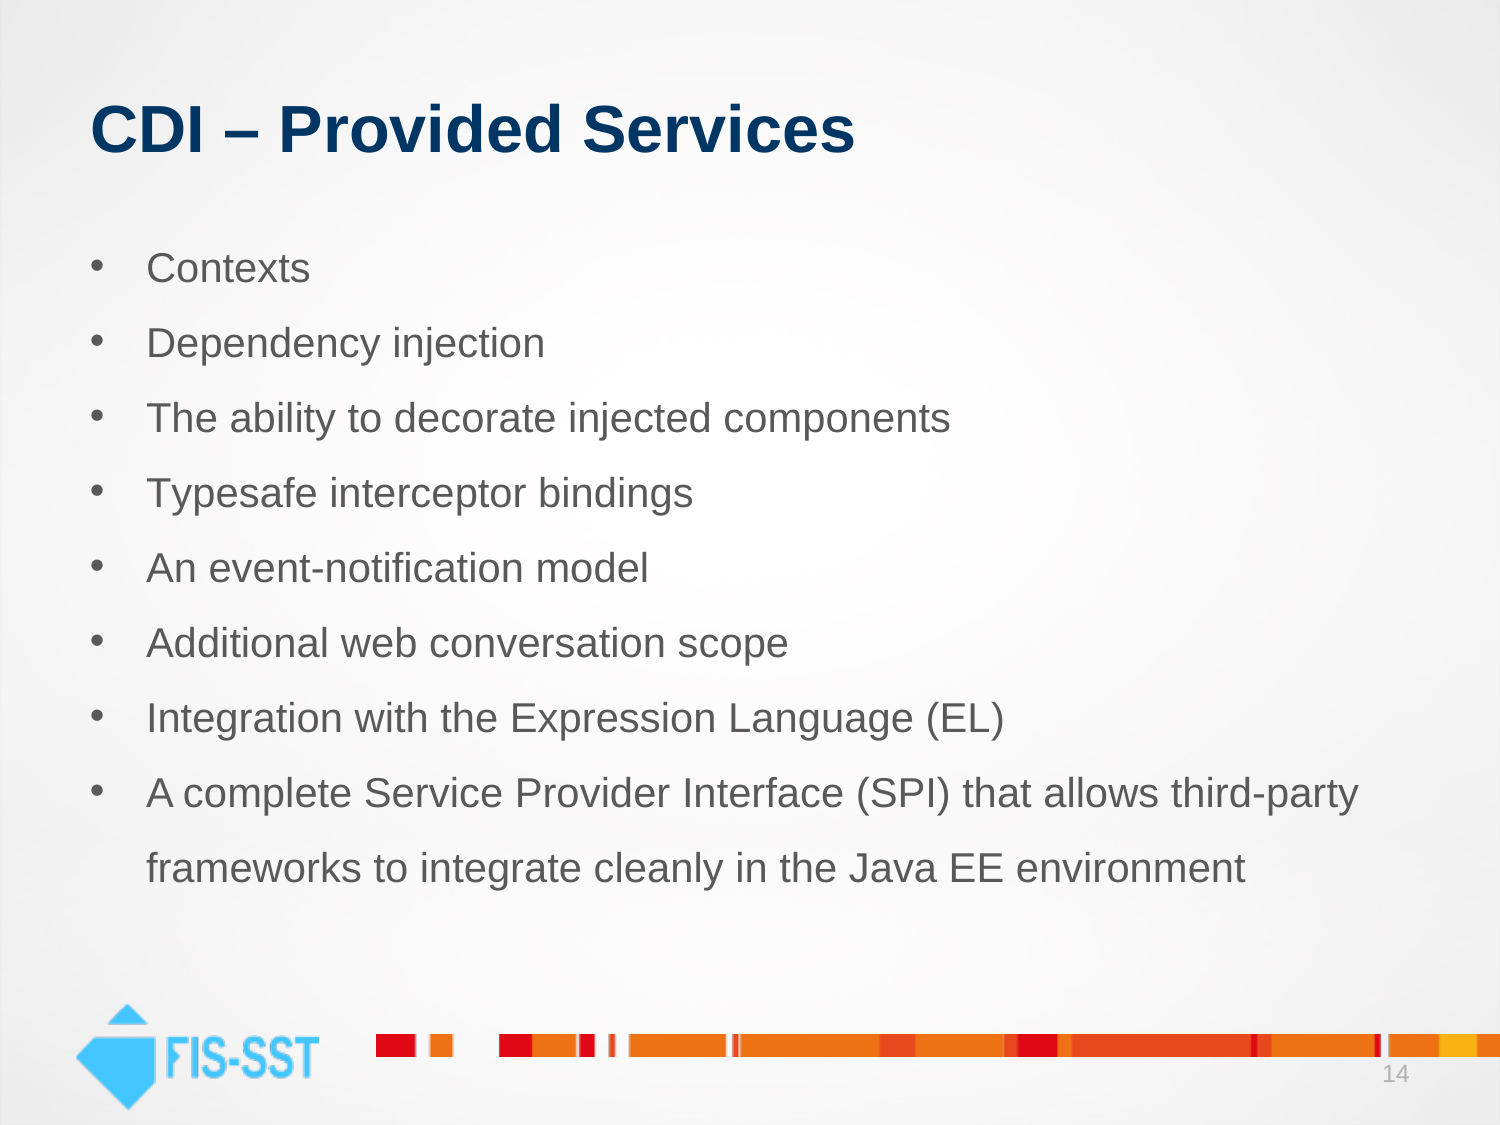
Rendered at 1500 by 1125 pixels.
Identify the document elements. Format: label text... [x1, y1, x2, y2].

title CDI – Provided Services [75, 78, 1425, 185]
slide_number 14 [1074, 1042, 1425, 1103]
picture [0, 0, 1500, 1125]
text_box Contexts Dependency injection The ability to decorate injected components Typesafe interceptor bindings An event-notification model Additional web conversation scope Integration with the Expression Language (EL) A complete Service Provider Interface (SPI) that allows third-party frameworks to integrate cleanly in the Java EE environment [75, 208, 1459, 948]
